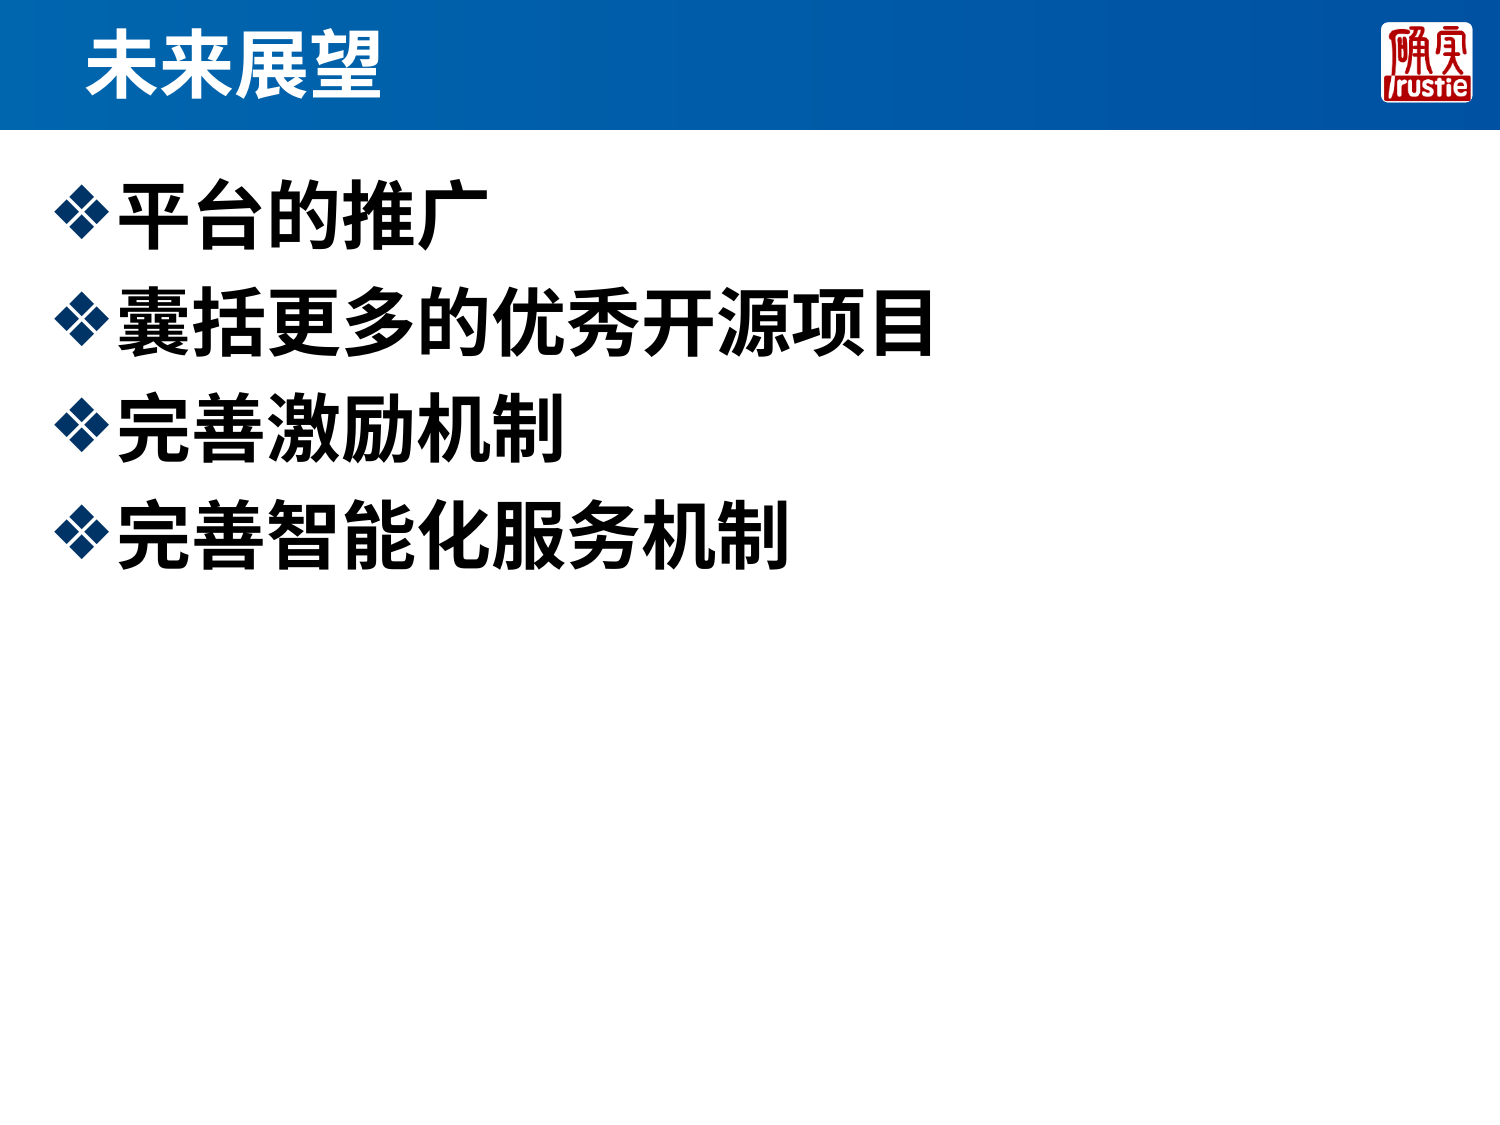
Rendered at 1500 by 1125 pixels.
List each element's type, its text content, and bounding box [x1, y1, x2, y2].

picture [1428, 22, 1473, 103]
title 未来展望 [76, 0, 1428, 126]
text_box 平台的推广 囊括更多的优秀开源项目 完善激励机制 完善智能化服务机制 [41, 160, 1483, 586]
